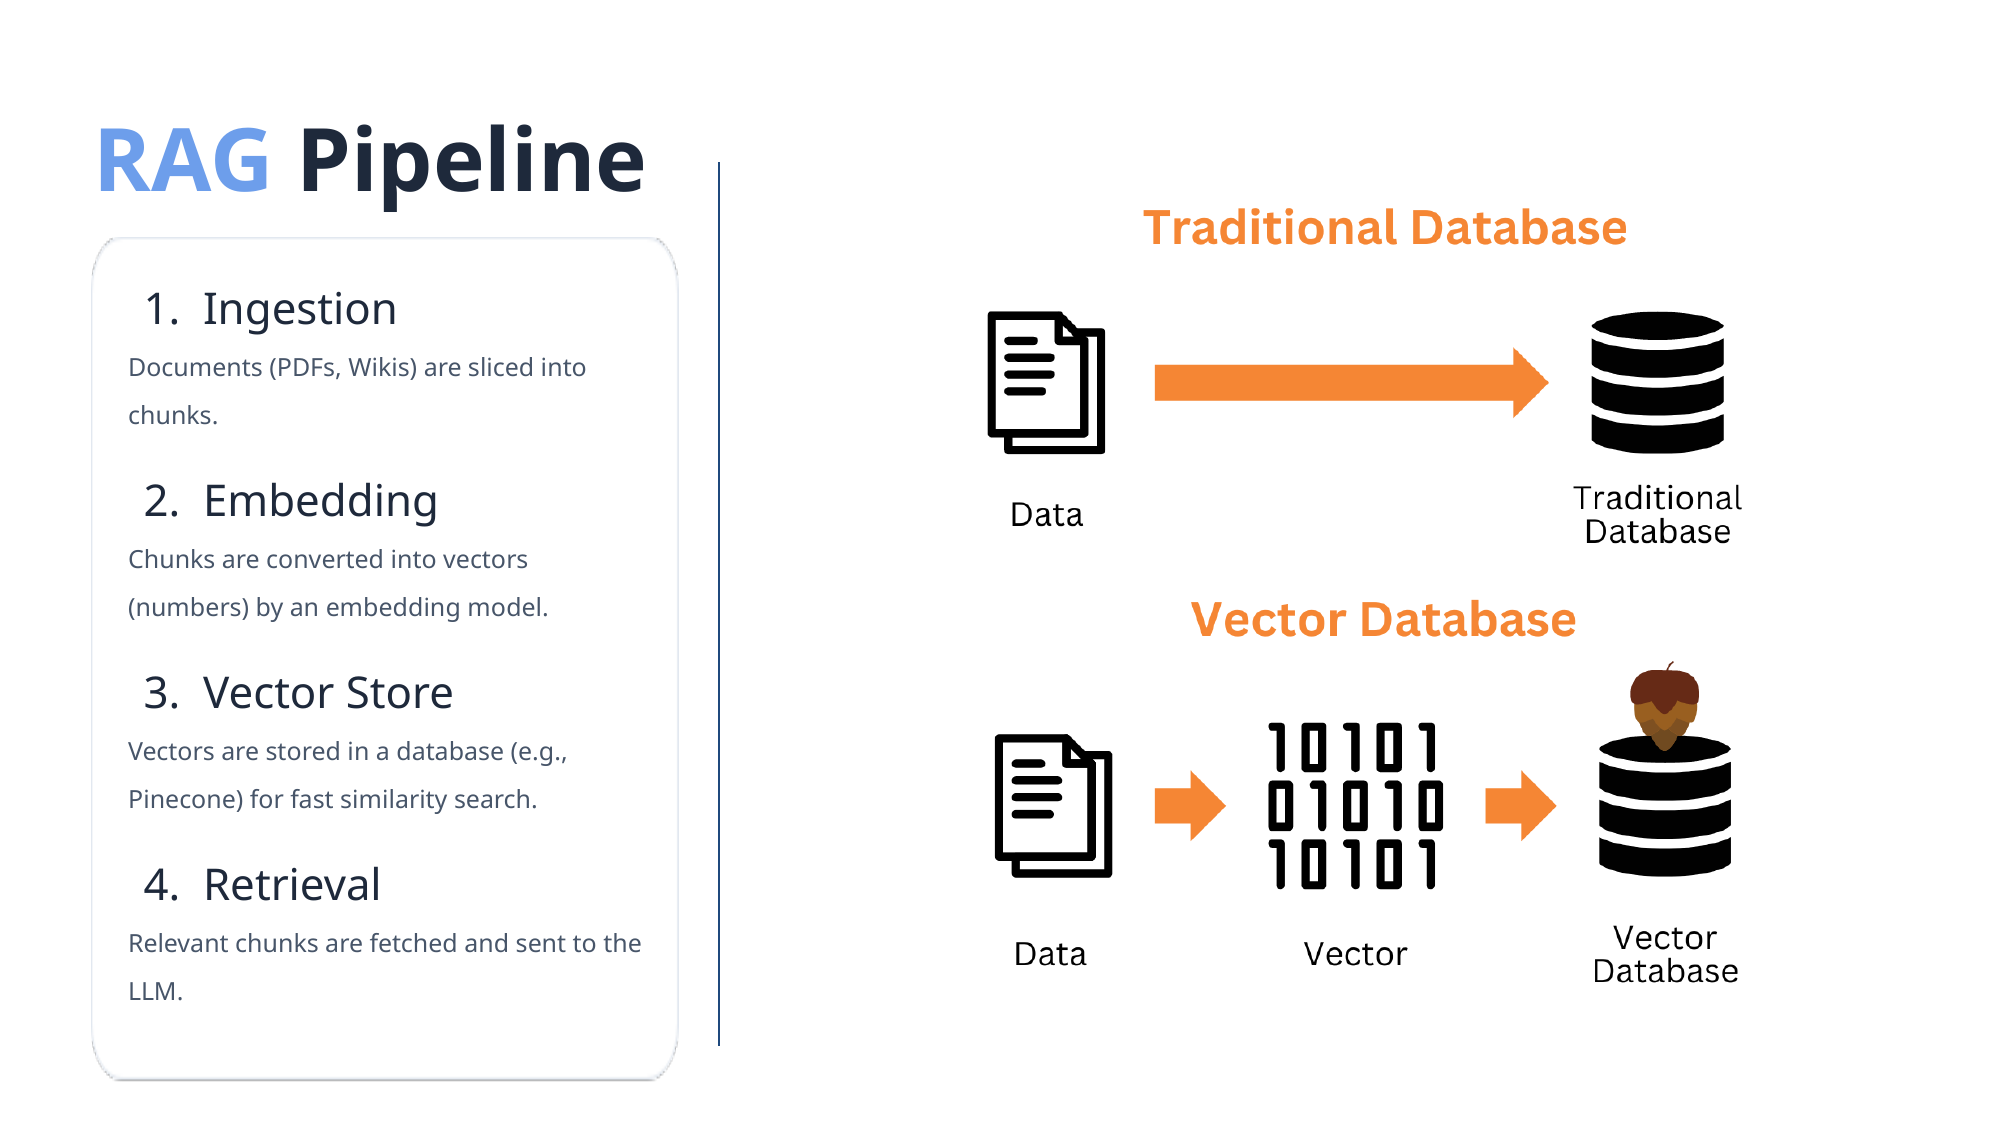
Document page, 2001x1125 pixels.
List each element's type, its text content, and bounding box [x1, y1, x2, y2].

picture [91, 237, 680, 1084]
text_box RAG Pipeline [93, 93, 1997, 210]
picture [947, 144, 1823, 1021]
